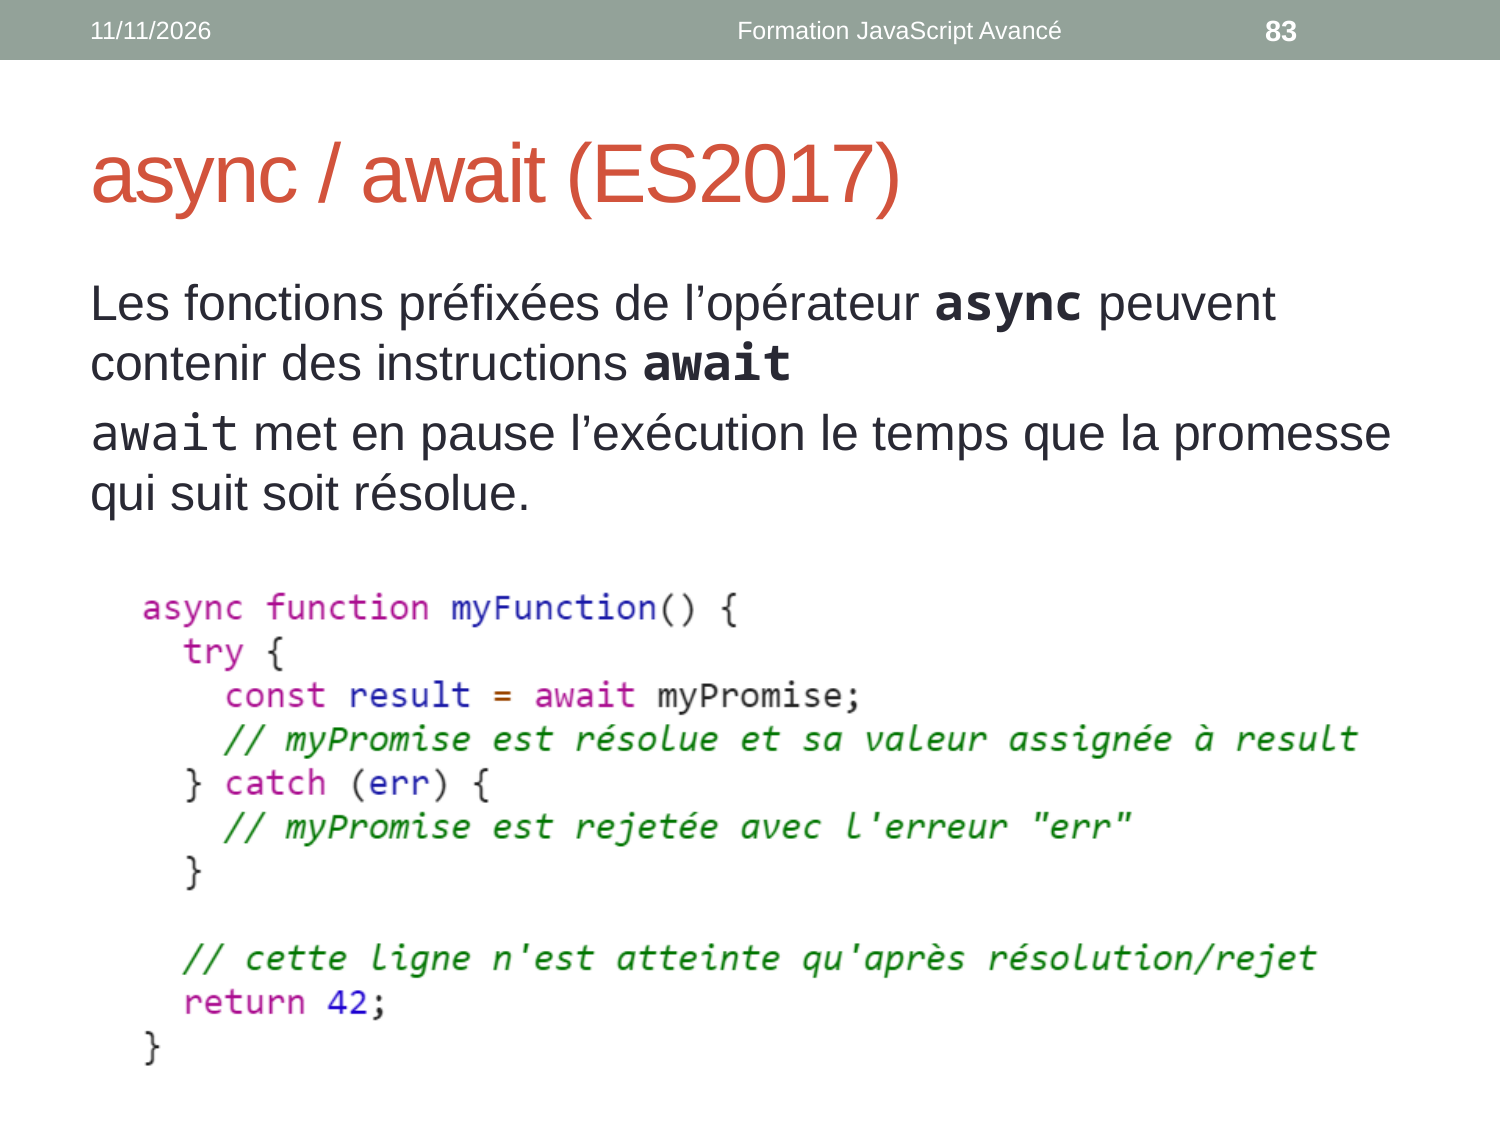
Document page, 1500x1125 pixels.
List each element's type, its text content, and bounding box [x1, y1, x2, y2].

title async / await (ES2017) [75, 87, 1425, 250]
picture [123, 578, 1382, 1083]
footer Formation JavaScript Avancé [562, 3, 1238, 57]
slide_number 83 [1250, 3, 1425, 57]
list Les fonctions préfixées de l’opérateur async peuvent contenir des instructions await await met en pause l’exécution le temps que la promesse qui suit soit résolue. [75, 262, 1471, 1063]
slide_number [75, 3, 550, 57]
